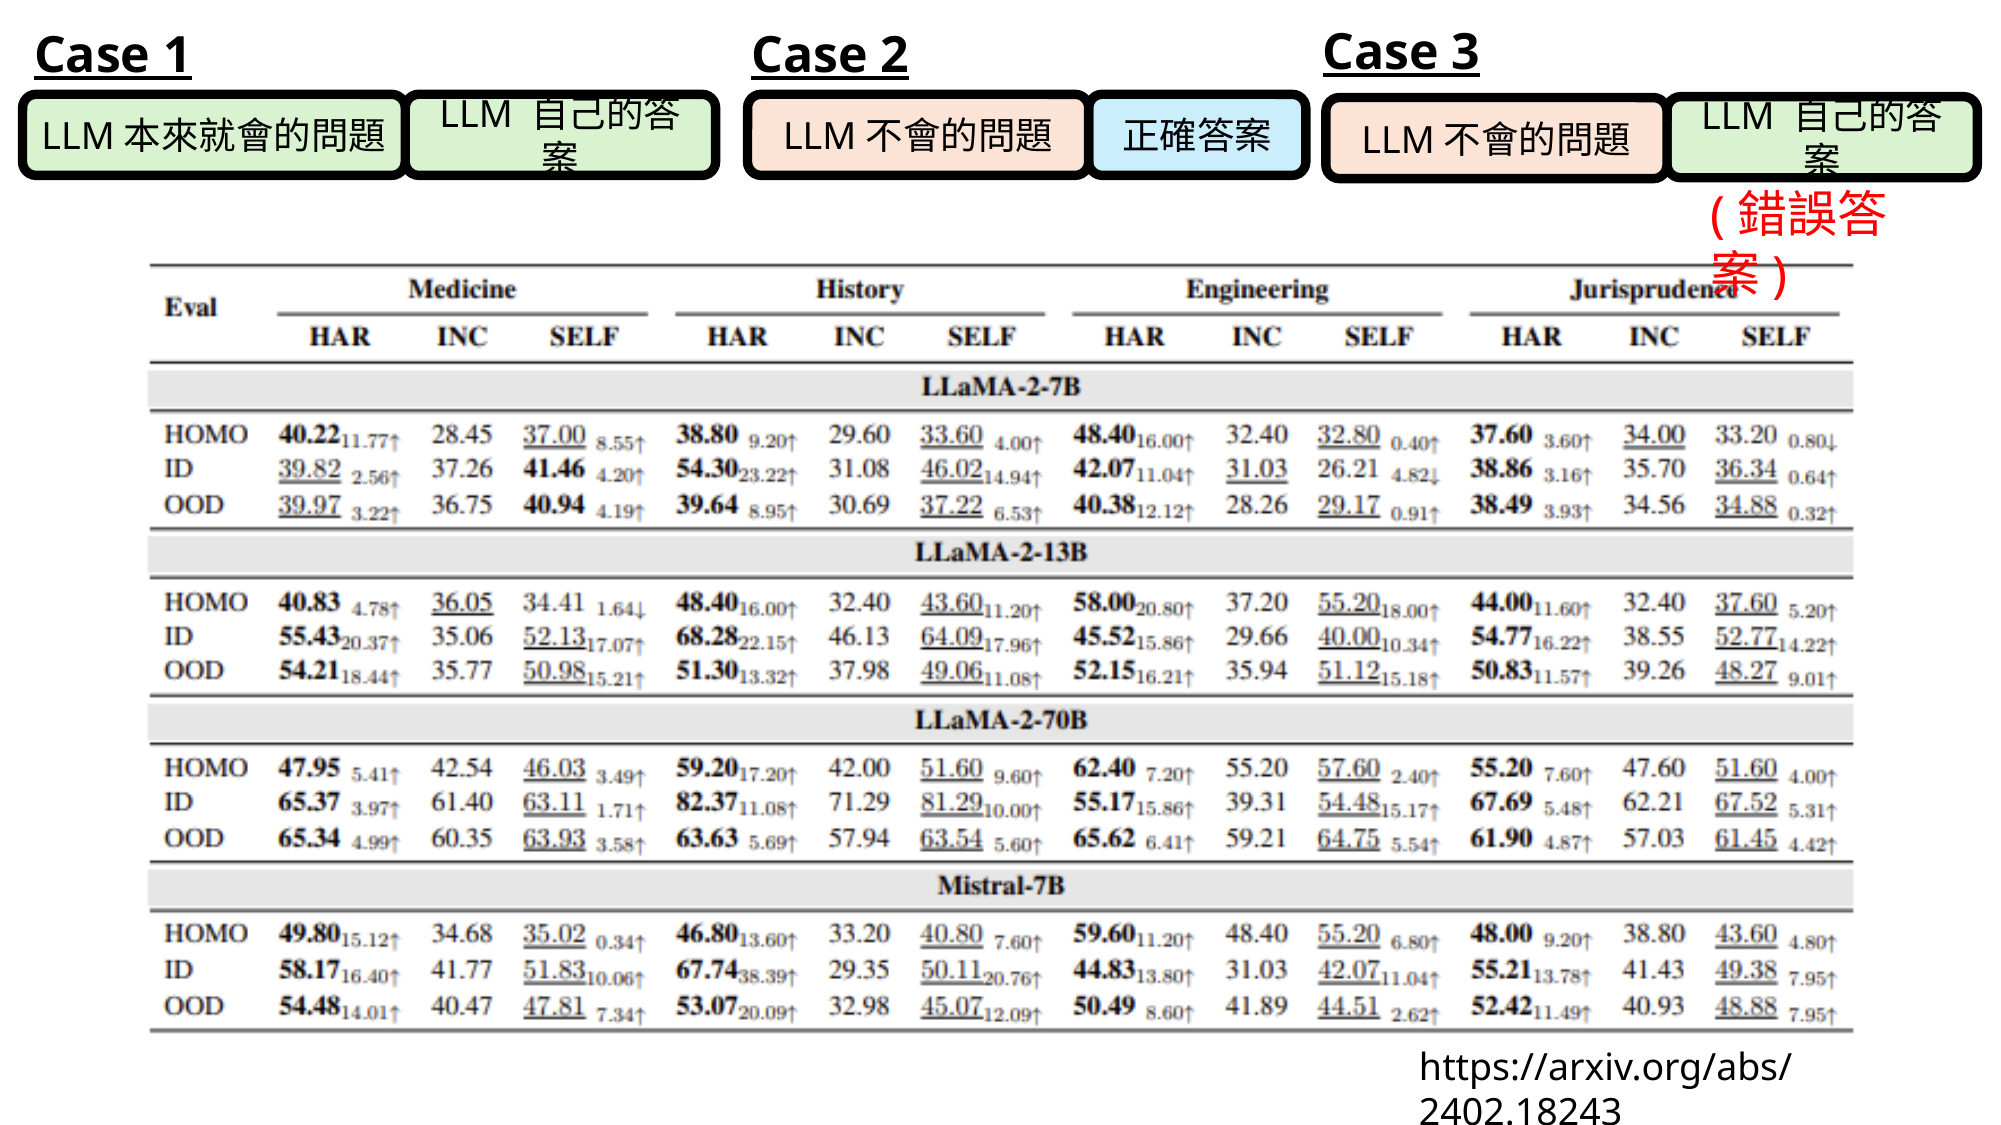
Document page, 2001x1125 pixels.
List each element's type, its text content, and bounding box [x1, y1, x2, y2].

text_box LLM 自己的答案 [1667, 95, 1979, 180]
text_box Case 1 [19, 15, 212, 90]
text_box LLM本來就會的問題 [20, 92, 407, 177]
text_box LLM 自己的答案 [405, 92, 718, 177]
text_box LLM不會的問題 [1324, 95, 1669, 181]
text_box 正確答案 [1089, 92, 1308, 177]
text_box https://arxiv.org/abs/2402.18243 [1404, 1035, 2000, 1125]
text_box LLM不會的問題 [745, 92, 1091, 177]
picture [136, 250, 1863, 1038]
text_box (錯誤答案) [1696, 175, 1949, 311]
text_box Case 2 [736, 15, 930, 90]
text_box Case 3 [1307, 12, 1501, 87]
